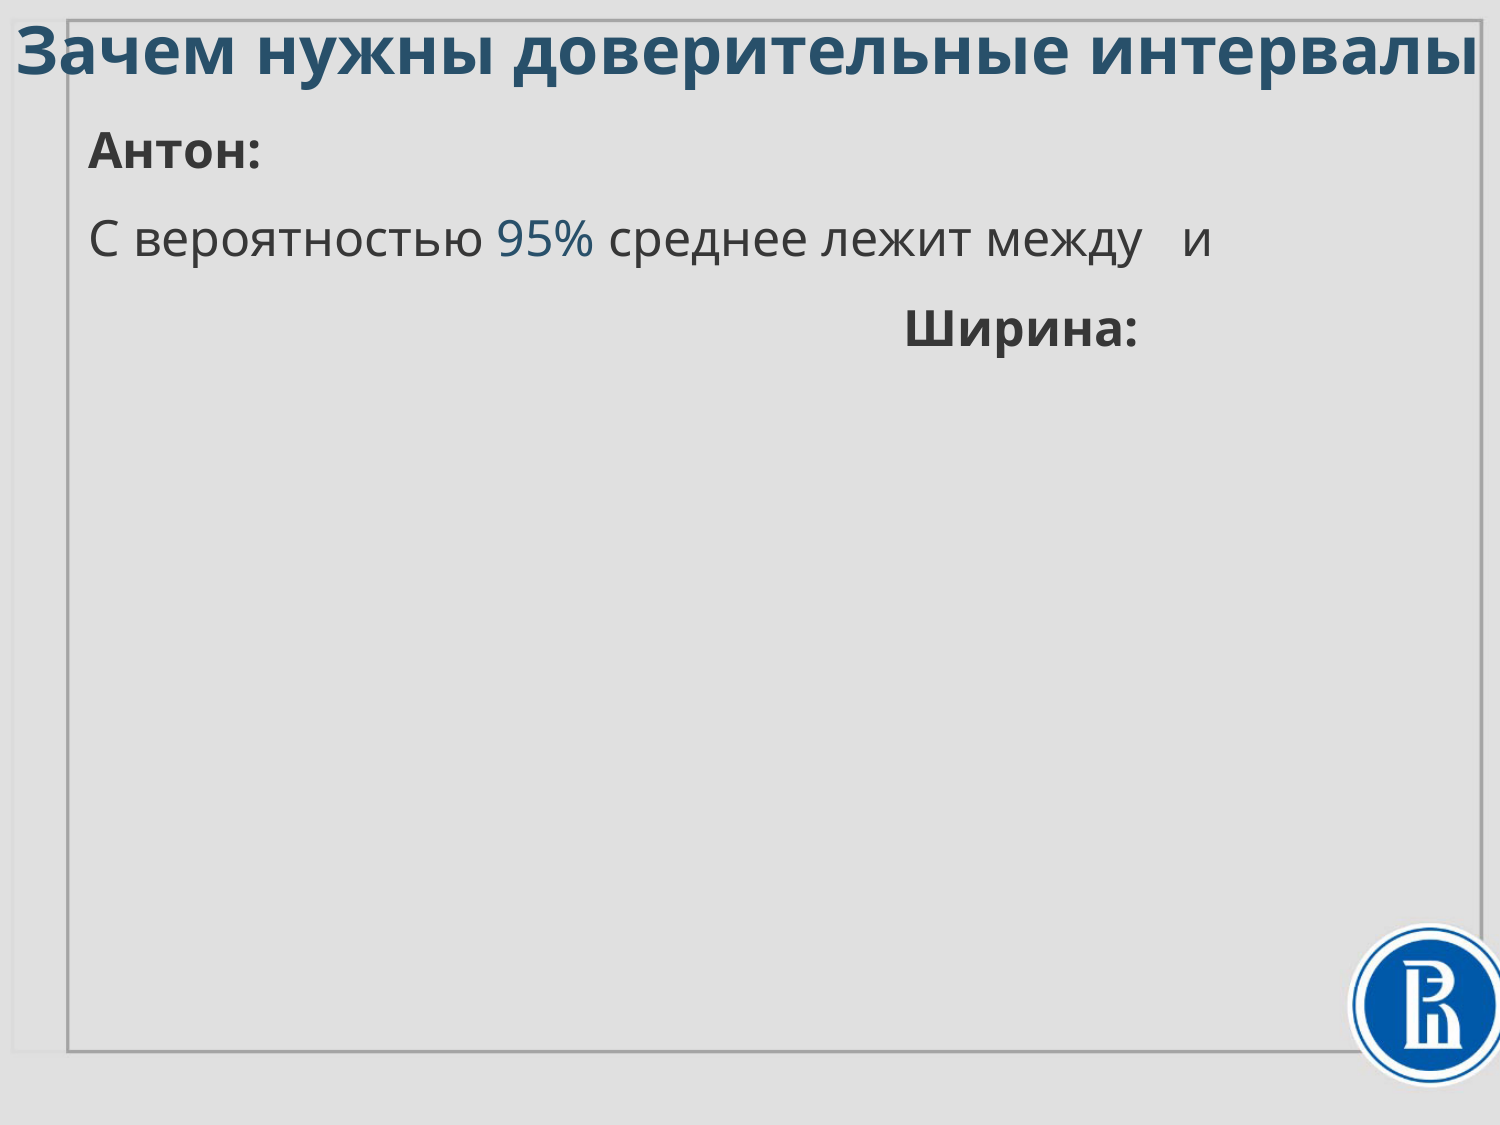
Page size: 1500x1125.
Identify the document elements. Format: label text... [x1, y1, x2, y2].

title Зачем нужны доверительные интервалы [0, 0, 1500, 102]
text_box Антон: [88, 118, 266, 189]
picture [0, 102, 1500, 1125]
